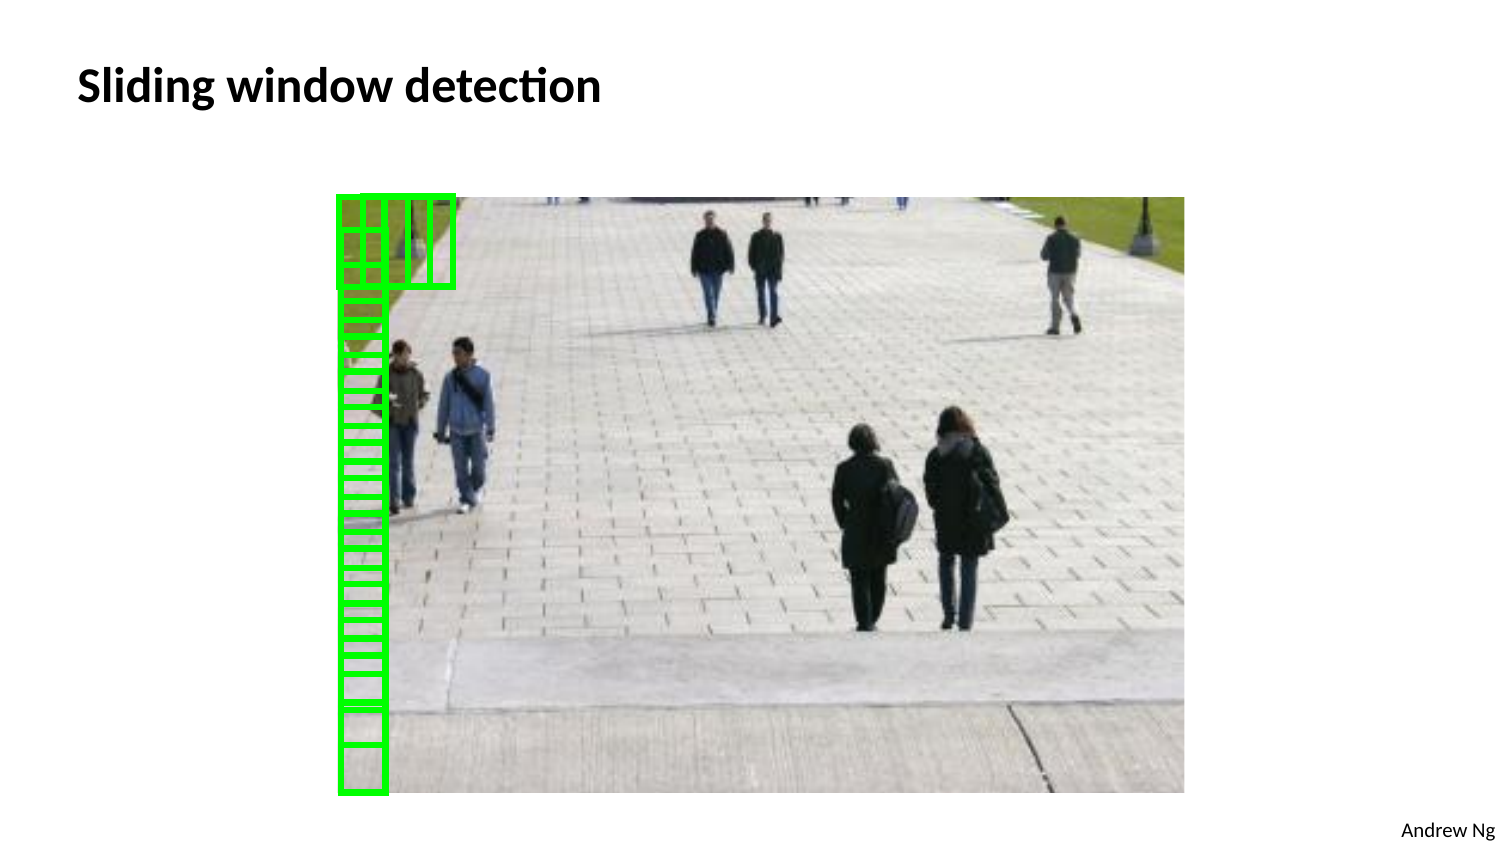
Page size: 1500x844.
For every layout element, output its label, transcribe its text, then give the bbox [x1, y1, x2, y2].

text_box Sliding window detection [62, 45, 1426, 121]
picture [337, 196, 1185, 793]
